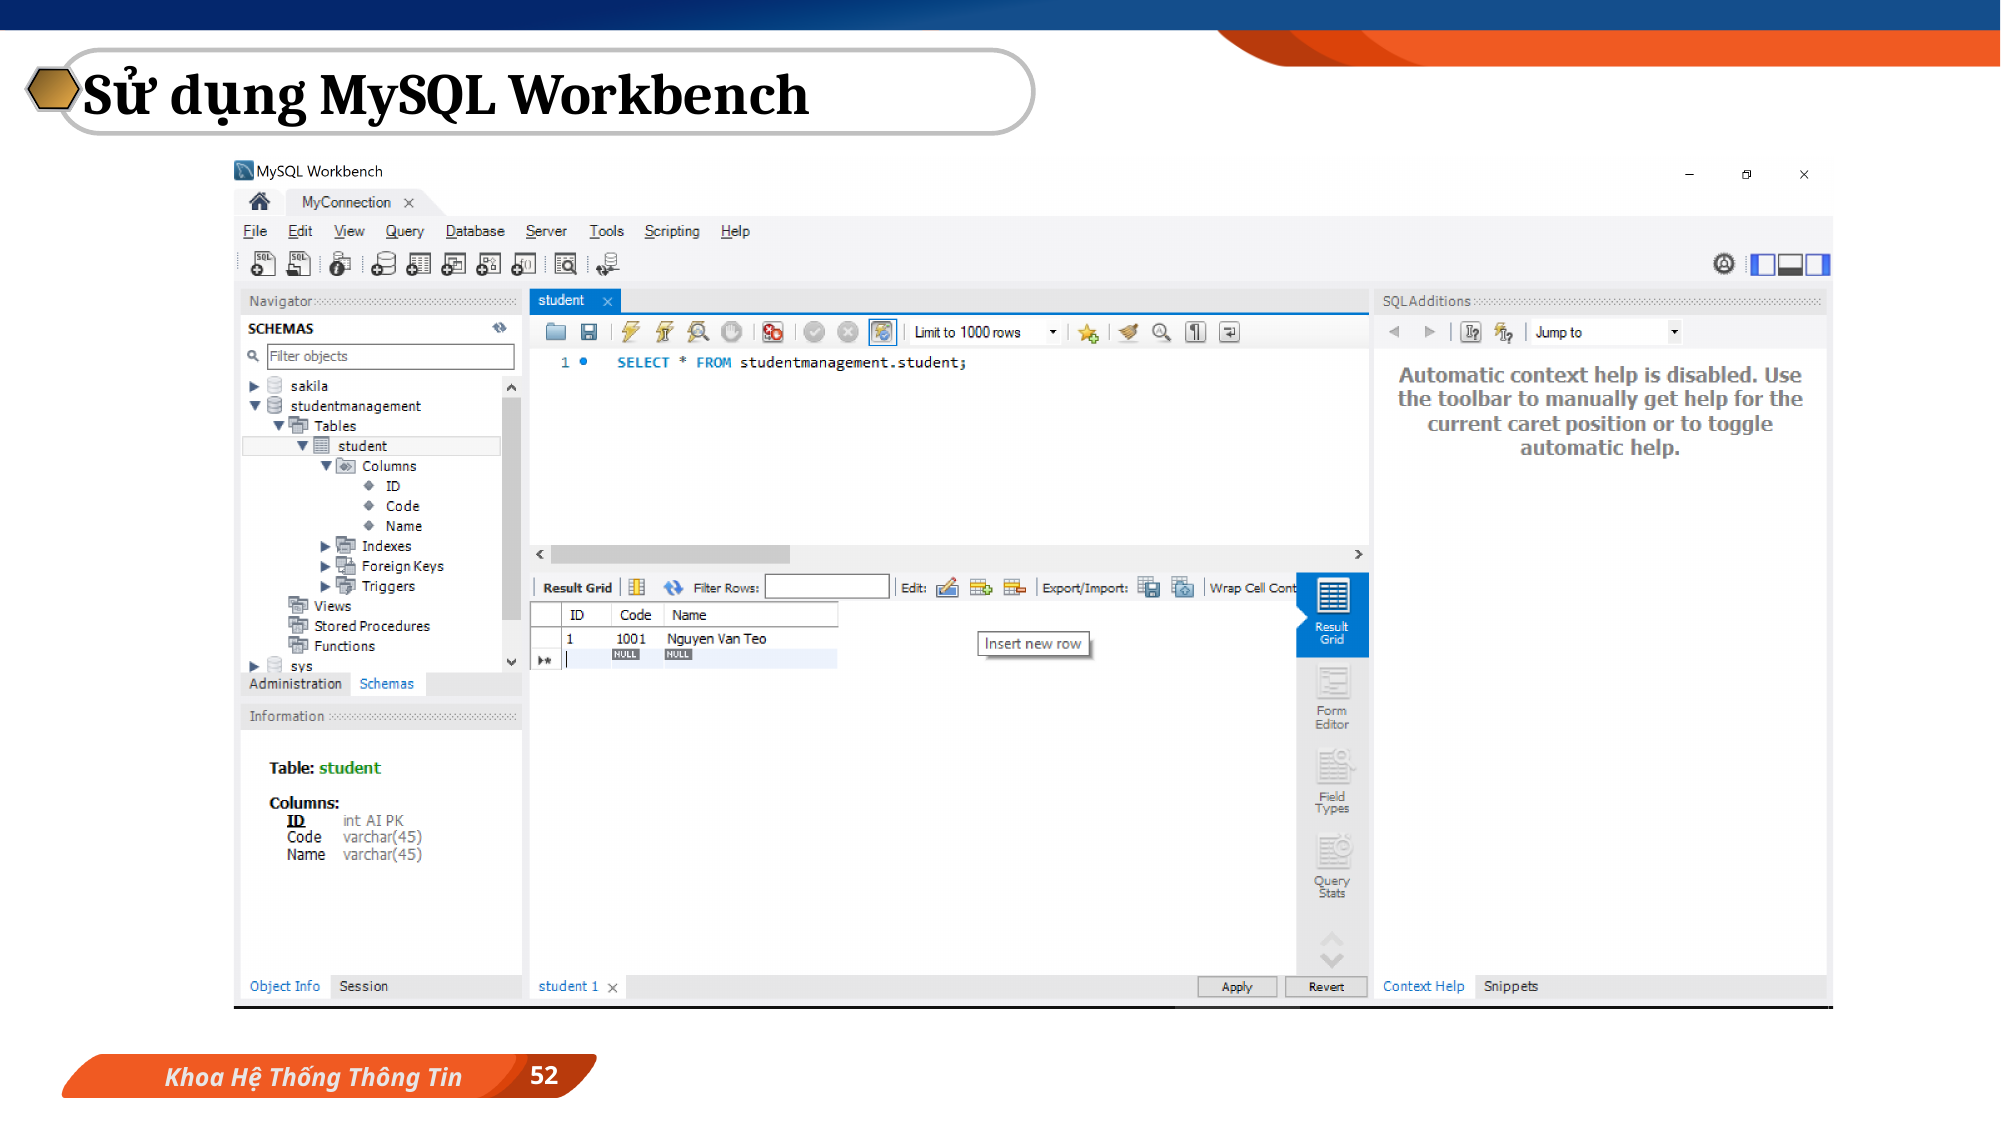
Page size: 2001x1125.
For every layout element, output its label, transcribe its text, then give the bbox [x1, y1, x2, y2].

picture [233, 155, 1834, 1009]
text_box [24, 49, 1034, 134]
footer Khoa Hệ Thống Thông Tin [119, 1054, 508, 1098]
slide_number 52 [508, 1046, 574, 1106]
picture [34, 1017, 624, 1125]
picture [0, 0, 2001, 71]
